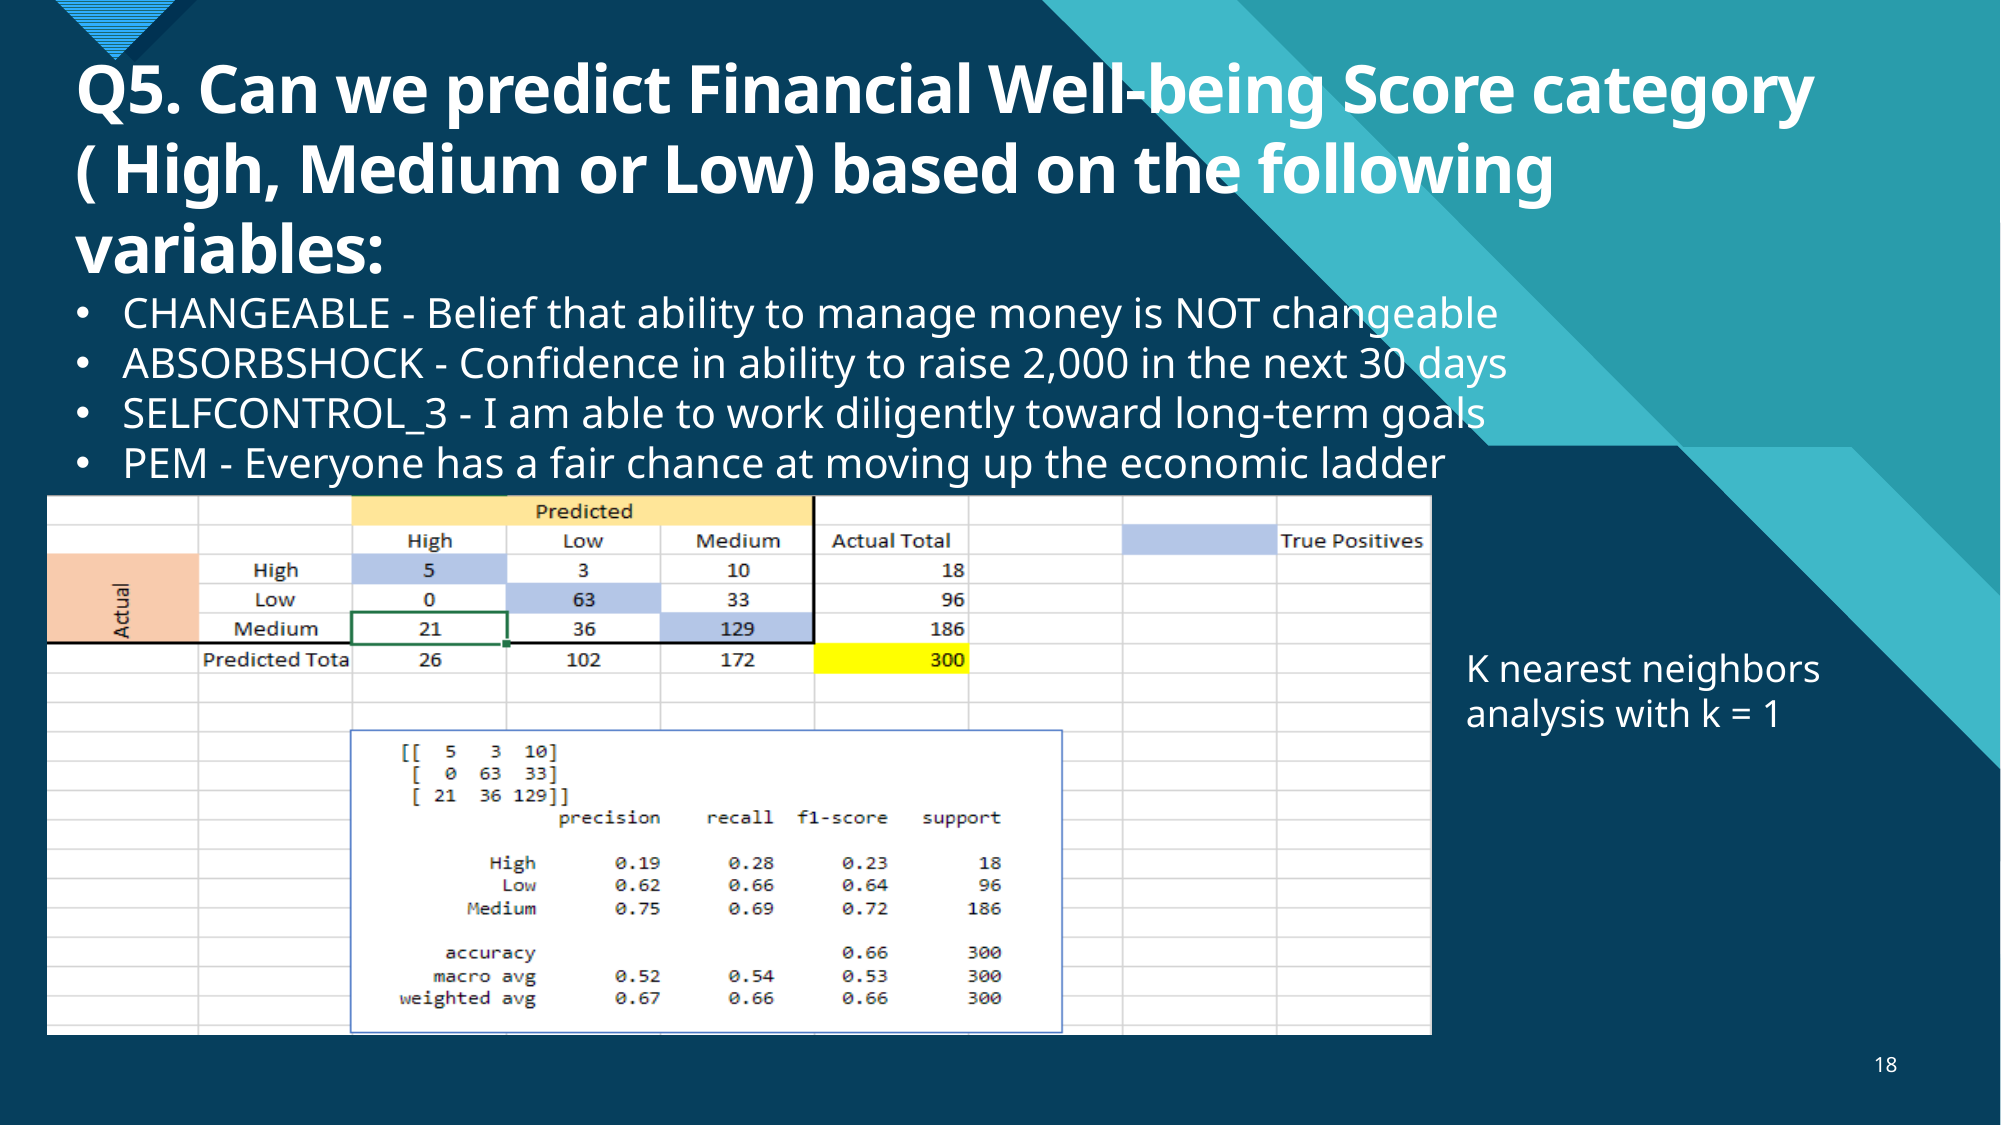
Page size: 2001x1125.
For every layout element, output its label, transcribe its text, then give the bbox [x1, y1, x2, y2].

picture [48, 496, 1431, 1034]
text_box K nearest neighbors analysis with k = 1 [1451, 637, 1880, 742]
slide_number 18 [1845, 1035, 1913, 1096]
text_box Q5. Can we predict Financial Well-being Score category ( High, Medium or Low) based on the following variables: CHANGEABLE - Belief that ability to manage money is NOT changeable ABSORBSHOCK - Confidence in ability to raise 2,000 in the next 30 days SELFCONTROL_3 - I am able to work diligently toward long-term goals PEM - Everyone has a fair chance at moving up the economic ladder PPEDUC - Education (Highest Degree Received) [60, 39, 1846, 545]
